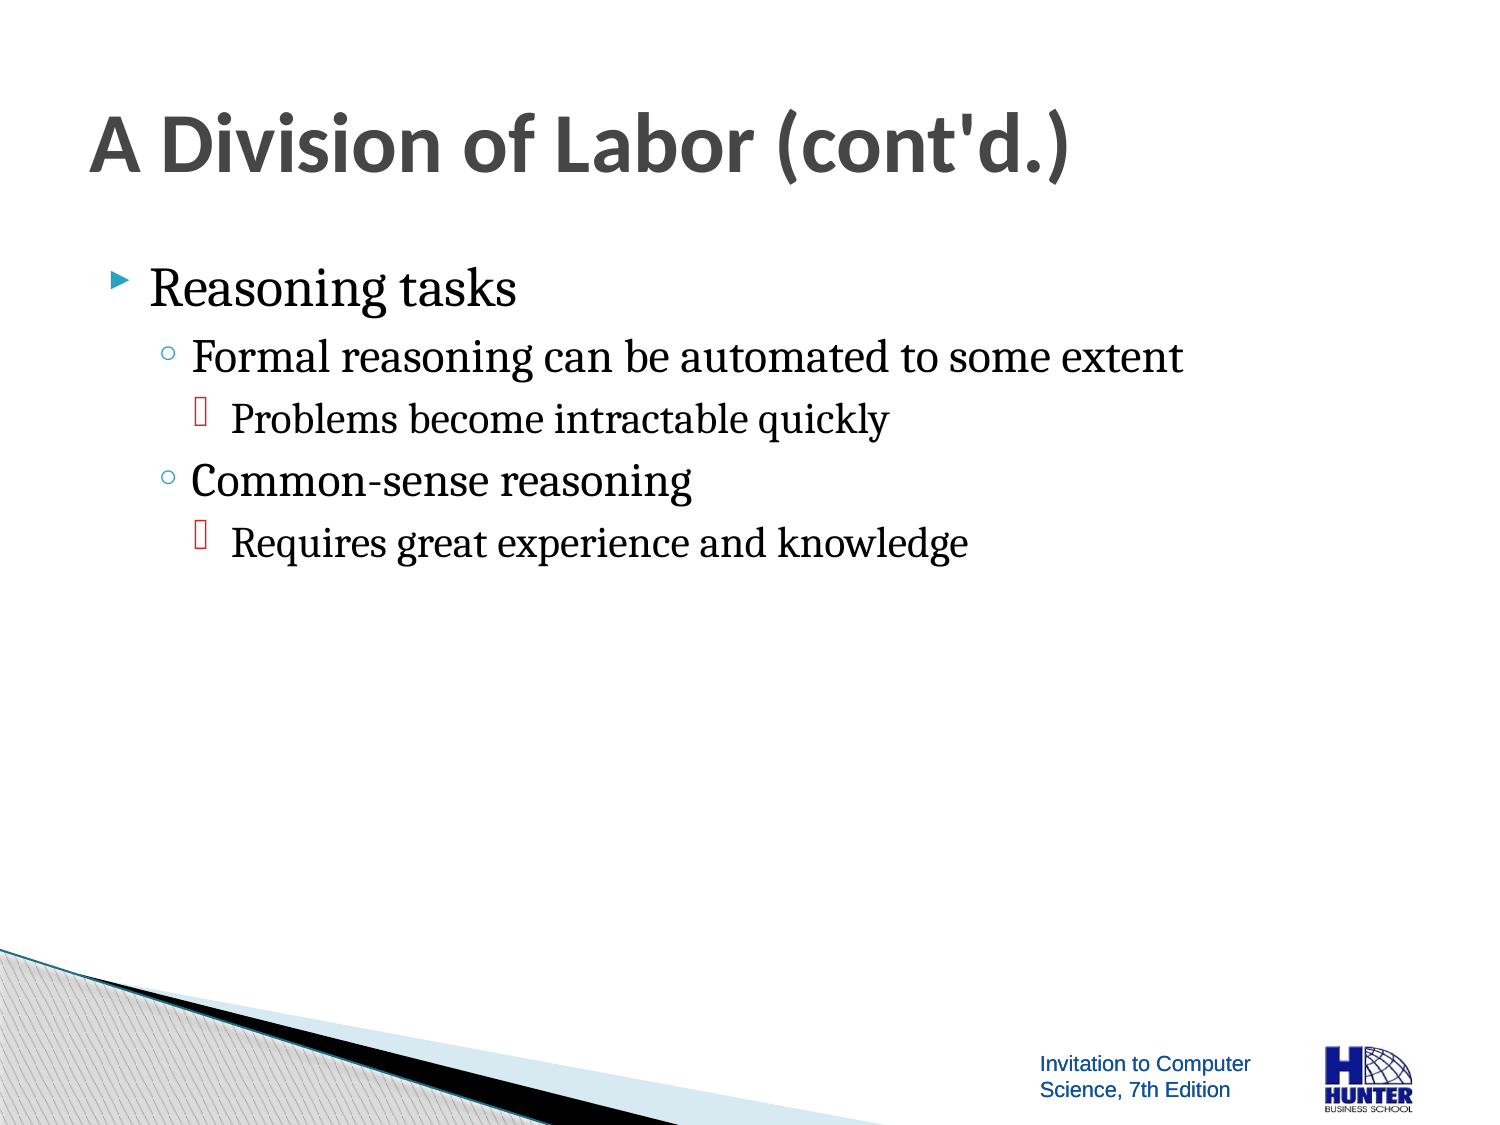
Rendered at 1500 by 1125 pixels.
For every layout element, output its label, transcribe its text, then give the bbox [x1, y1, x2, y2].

picture [1325, 1046, 1413, 1113]
list Reasoning tasks Formal reasoning can be automated to some extent Problems become intractable quickly Common-sense reasoning Requires great experience and knowledge [75, 243, 1425, 986]
title A Division of Labor (cont'd.) [75, 45, 1425, 233]
